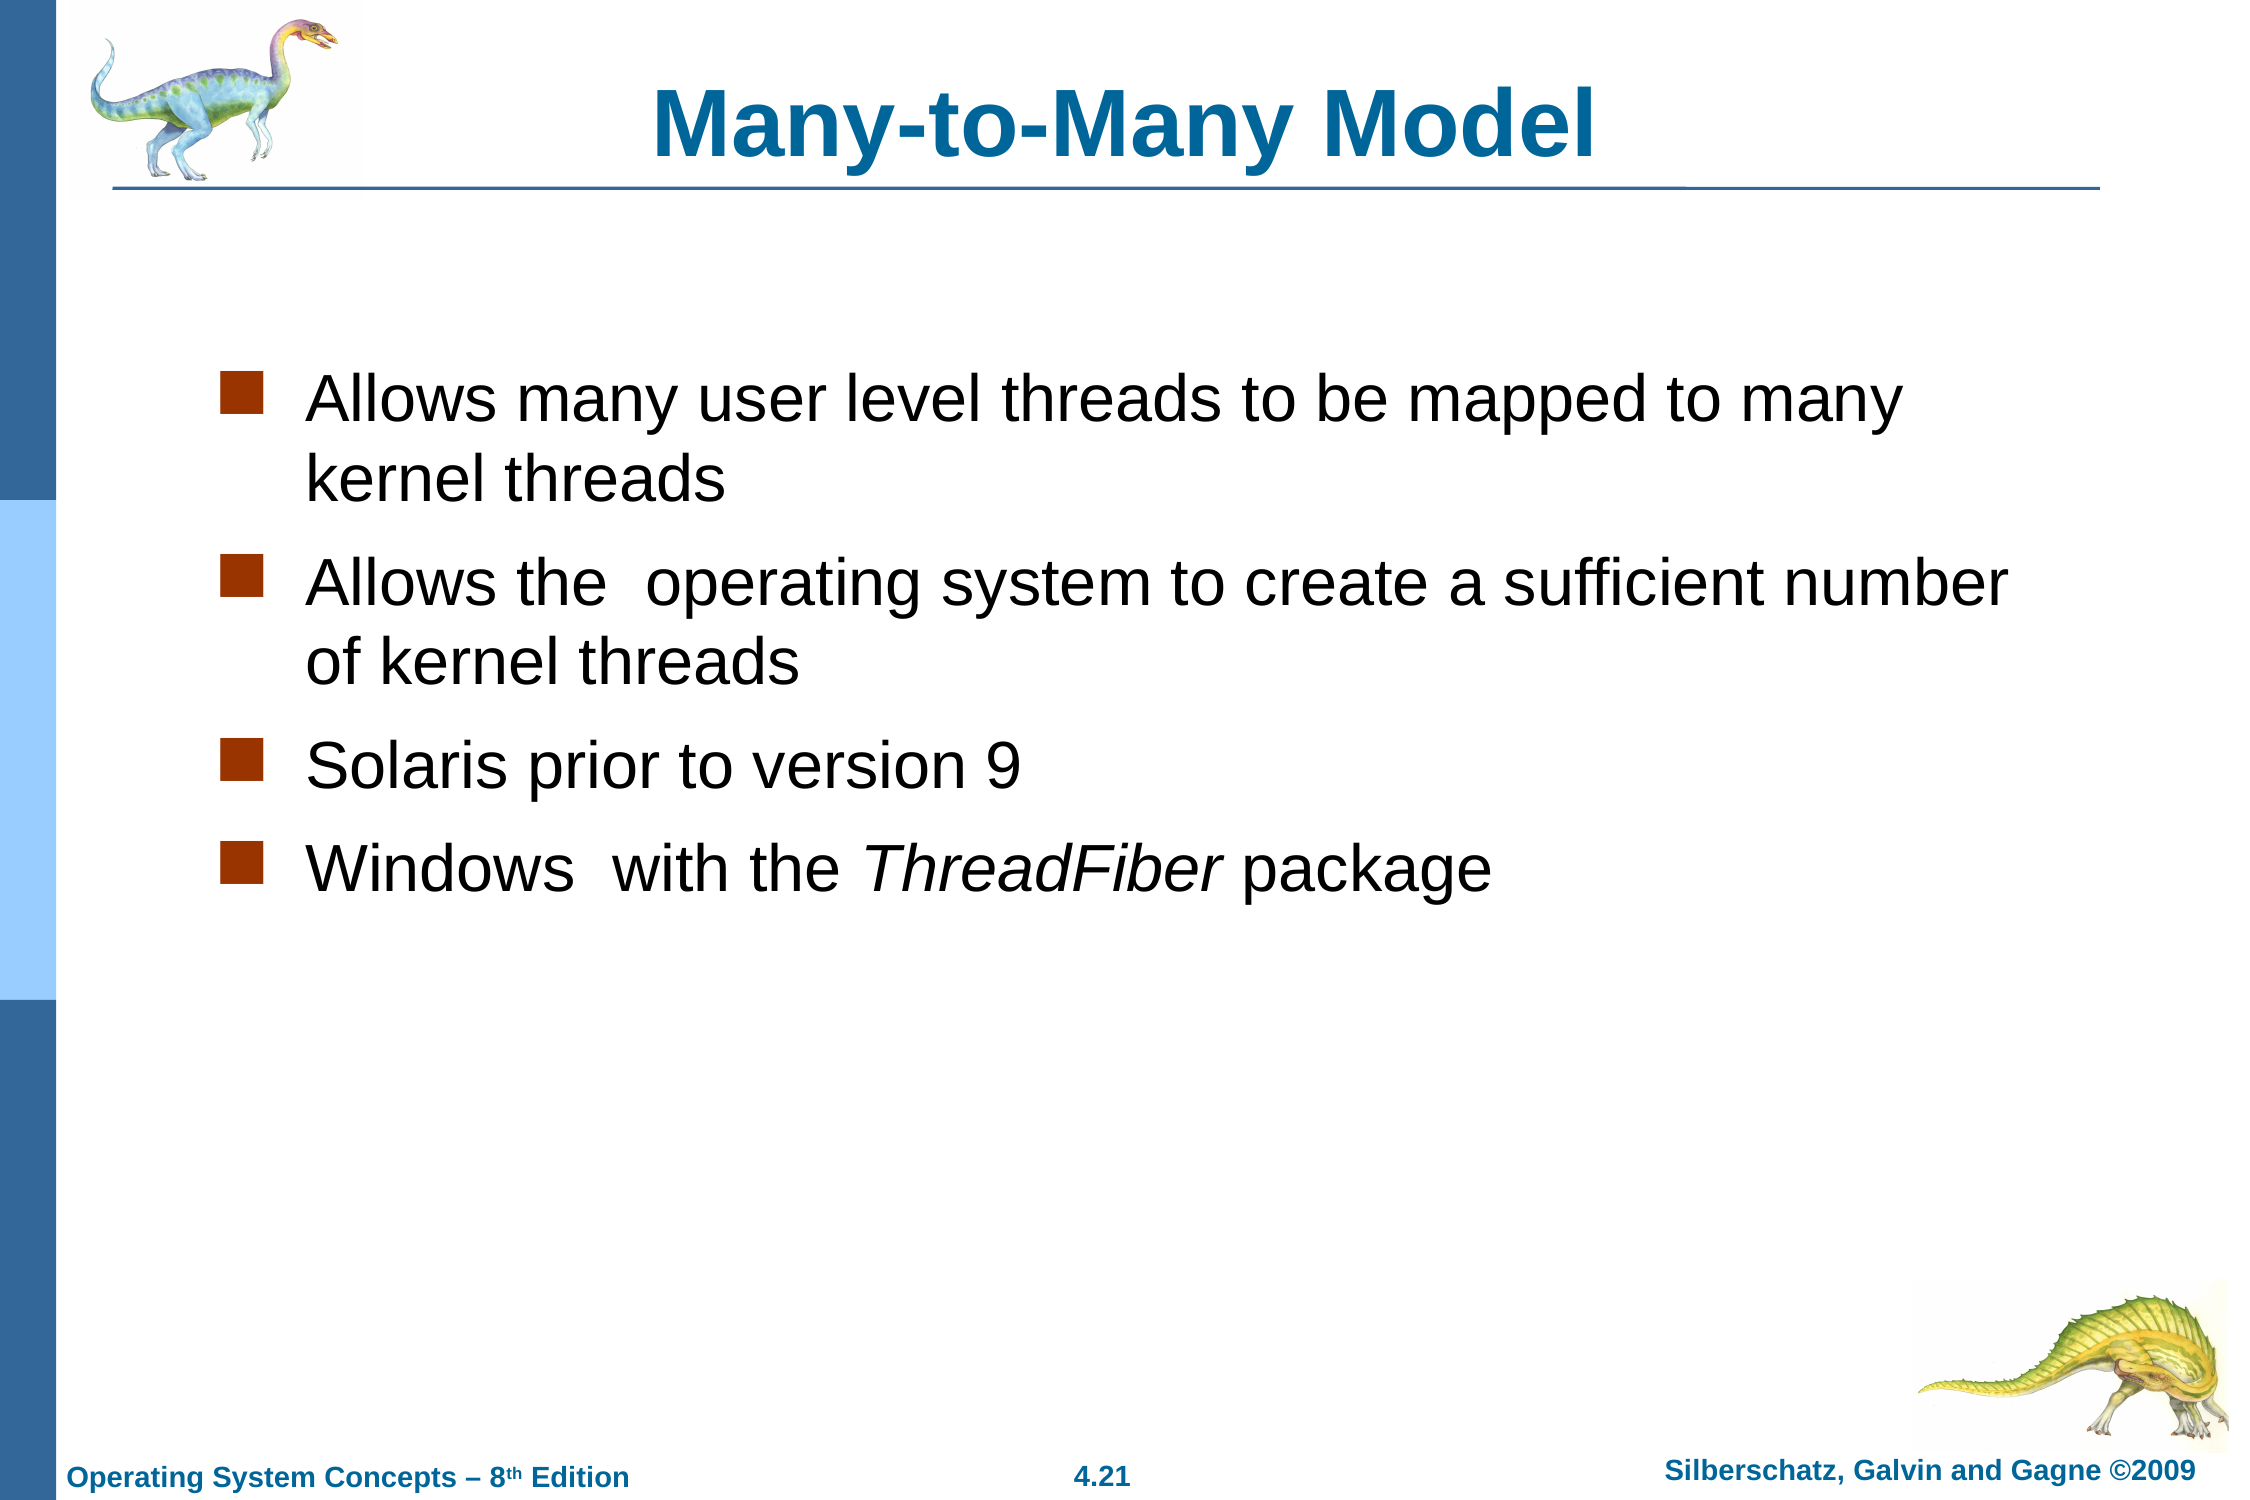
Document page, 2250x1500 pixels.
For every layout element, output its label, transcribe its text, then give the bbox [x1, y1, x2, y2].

list Allows many user level threads to be mapped to many kernel threads Allows the operating system to create a sufficient number of kernel threads Solaris prior to version 9 Windows with the ThreadFiber package [203, 344, 2099, 1317]
title Many-to-Many Model [112, 60, 2138, 187]
picture [70, 0, 365, 199]
picture [1913, 1279, 2229, 1453]
